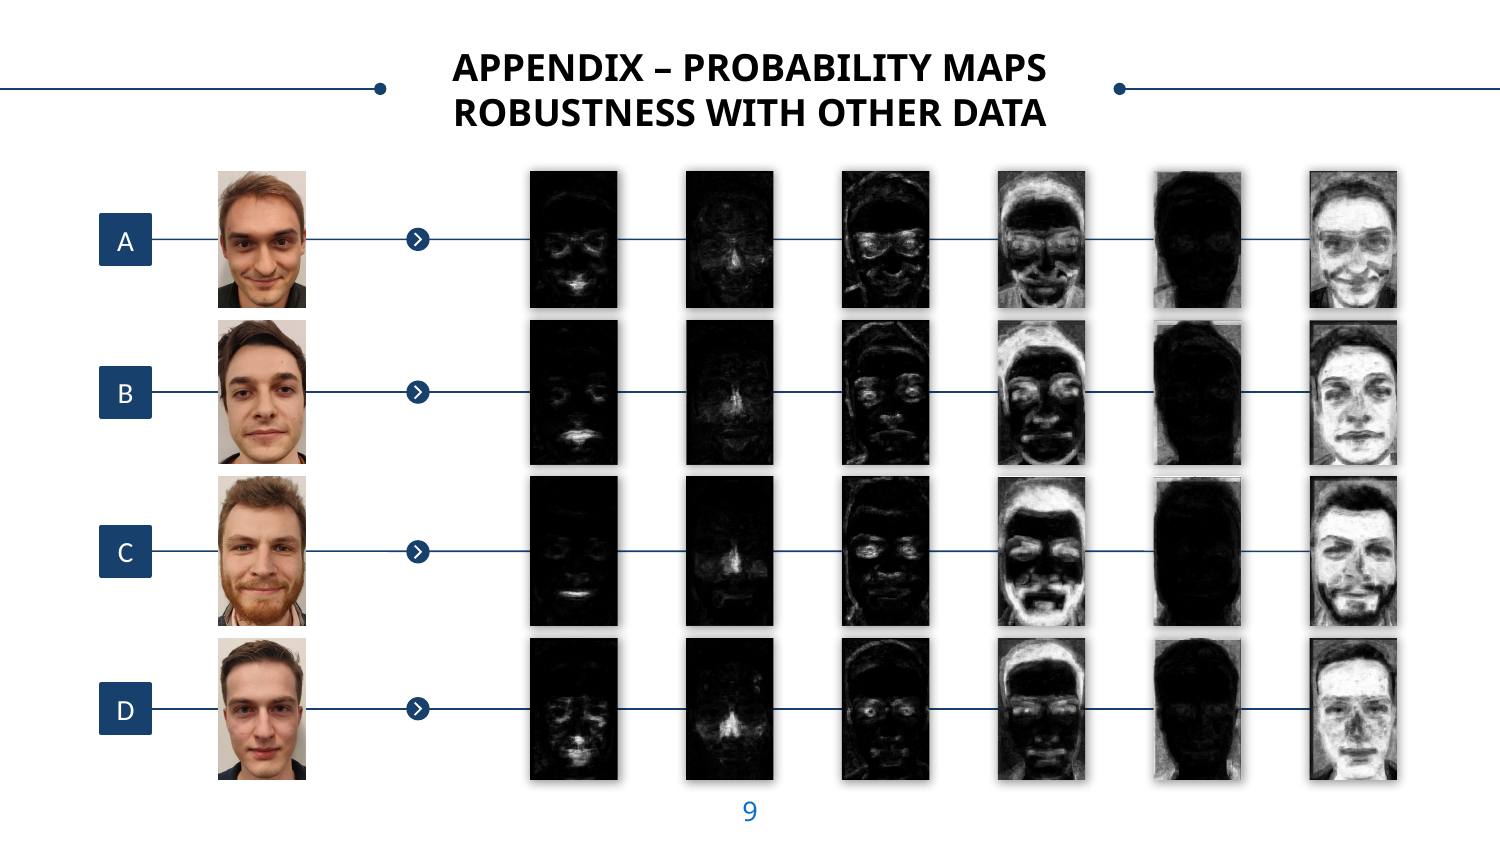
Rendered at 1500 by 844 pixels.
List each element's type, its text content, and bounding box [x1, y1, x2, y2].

picture [1309, 319, 1398, 465]
picture [529, 319, 618, 465]
picture [218, 319, 307, 465]
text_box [100, 476, 1398, 626]
picture [841, 319, 930, 465]
slide_number 9 [705, 787, 795, 844]
picture [997, 319, 1086, 465]
picture [685, 319, 774, 465]
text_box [406, 380, 430, 404]
text_box B [99, 366, 152, 419]
title APPENDIX – PROBABILITY MAPS ROBUSTNESS WITH OTHER DATA [380, 18, 1120, 160]
picture [1153, 319, 1242, 465]
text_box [100, 171, 1398, 308]
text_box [100, 638, 1398, 780]
